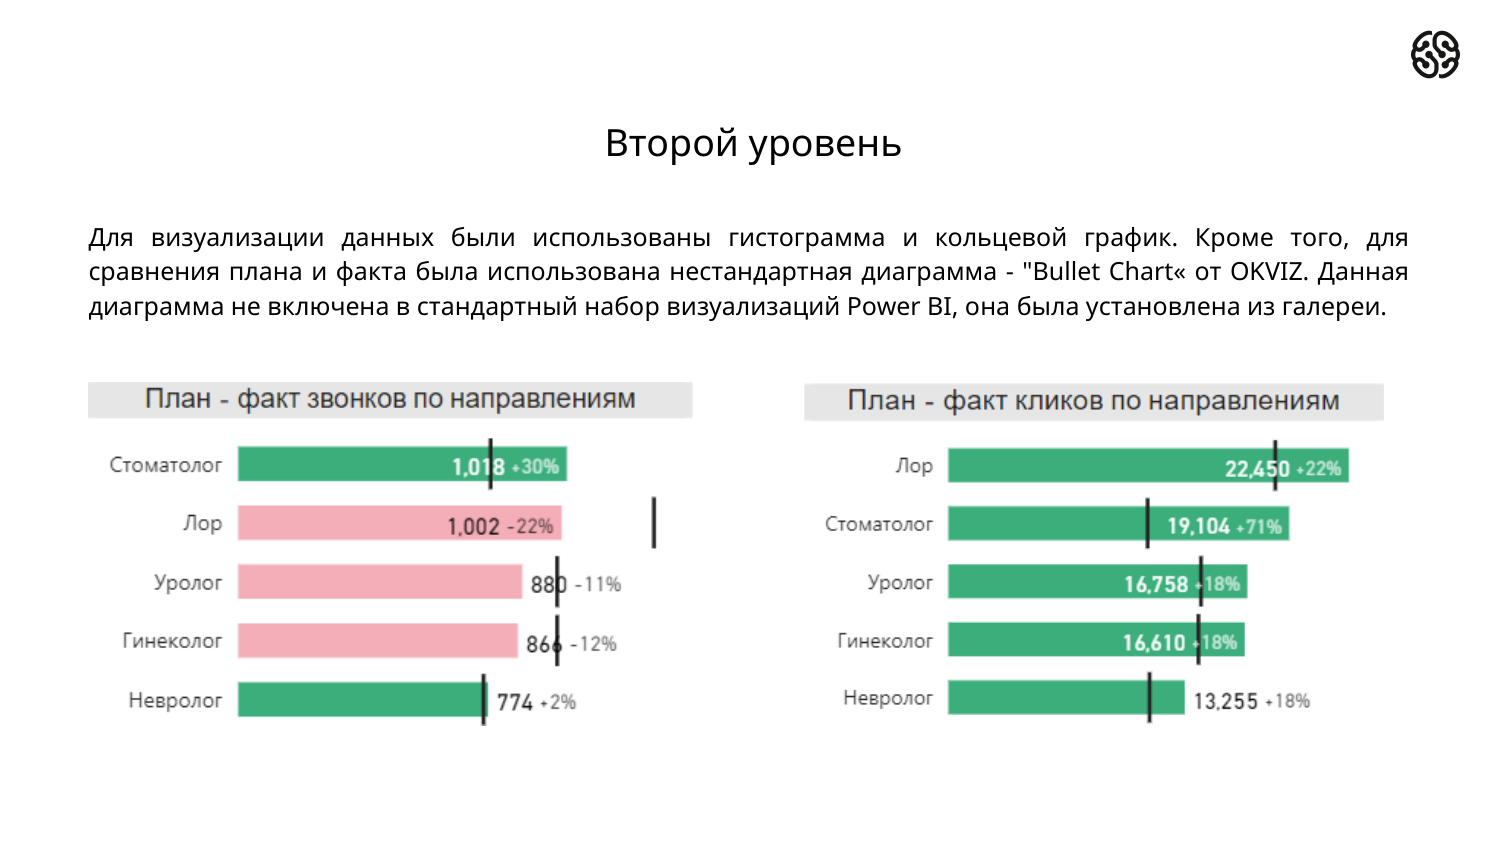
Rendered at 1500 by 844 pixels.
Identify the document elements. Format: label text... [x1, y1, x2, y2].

picture [1411, 30, 1460, 79]
subtitle Для визуализации данных были использованы гистограмма и кольцевой график. Кроме того, для сравнения плана и факта была использована нестандартная диаграмма - "Bullet Chart« от OKVIZ. Данная диаграмма не включена в стандартный набор визуализаций Power BI, она была установлена из галереи. [88, 260, 1412, 739]
title Второй уровень [88, 118, 1419, 260]
picture [88, 381, 697, 726]
picture [803, 381, 1384, 735]
